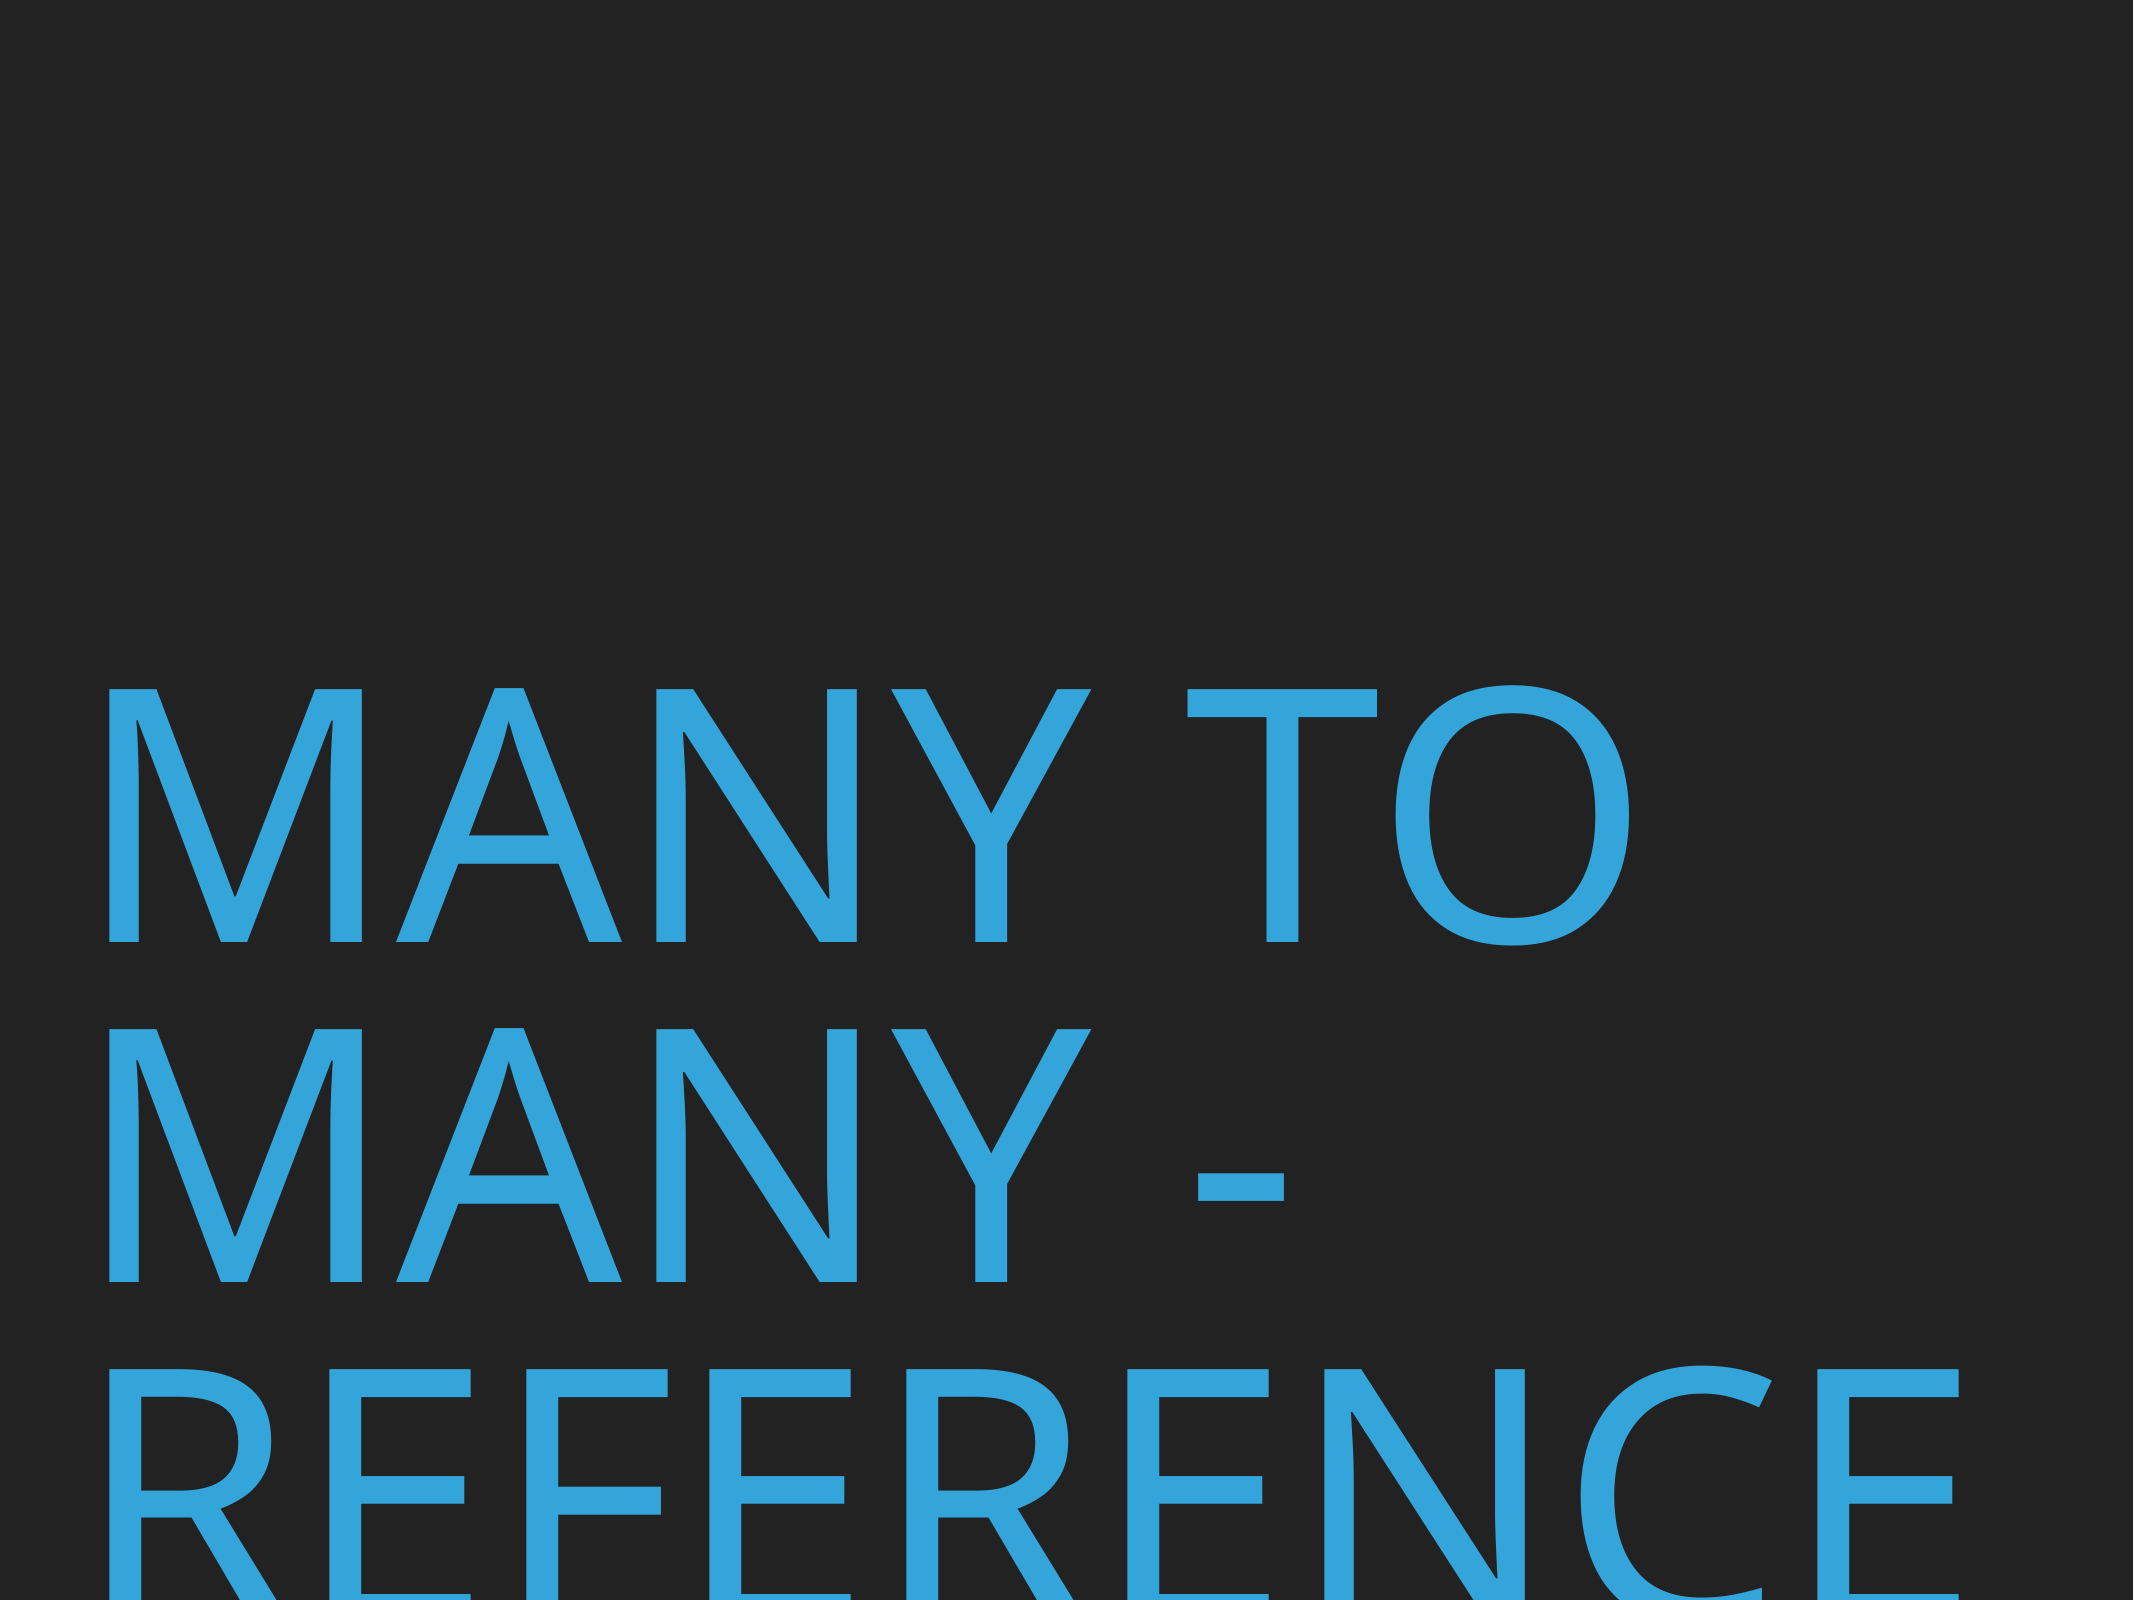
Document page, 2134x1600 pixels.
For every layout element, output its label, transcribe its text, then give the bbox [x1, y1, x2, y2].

title Many to many - references [66, 661, 2068, 1405]
